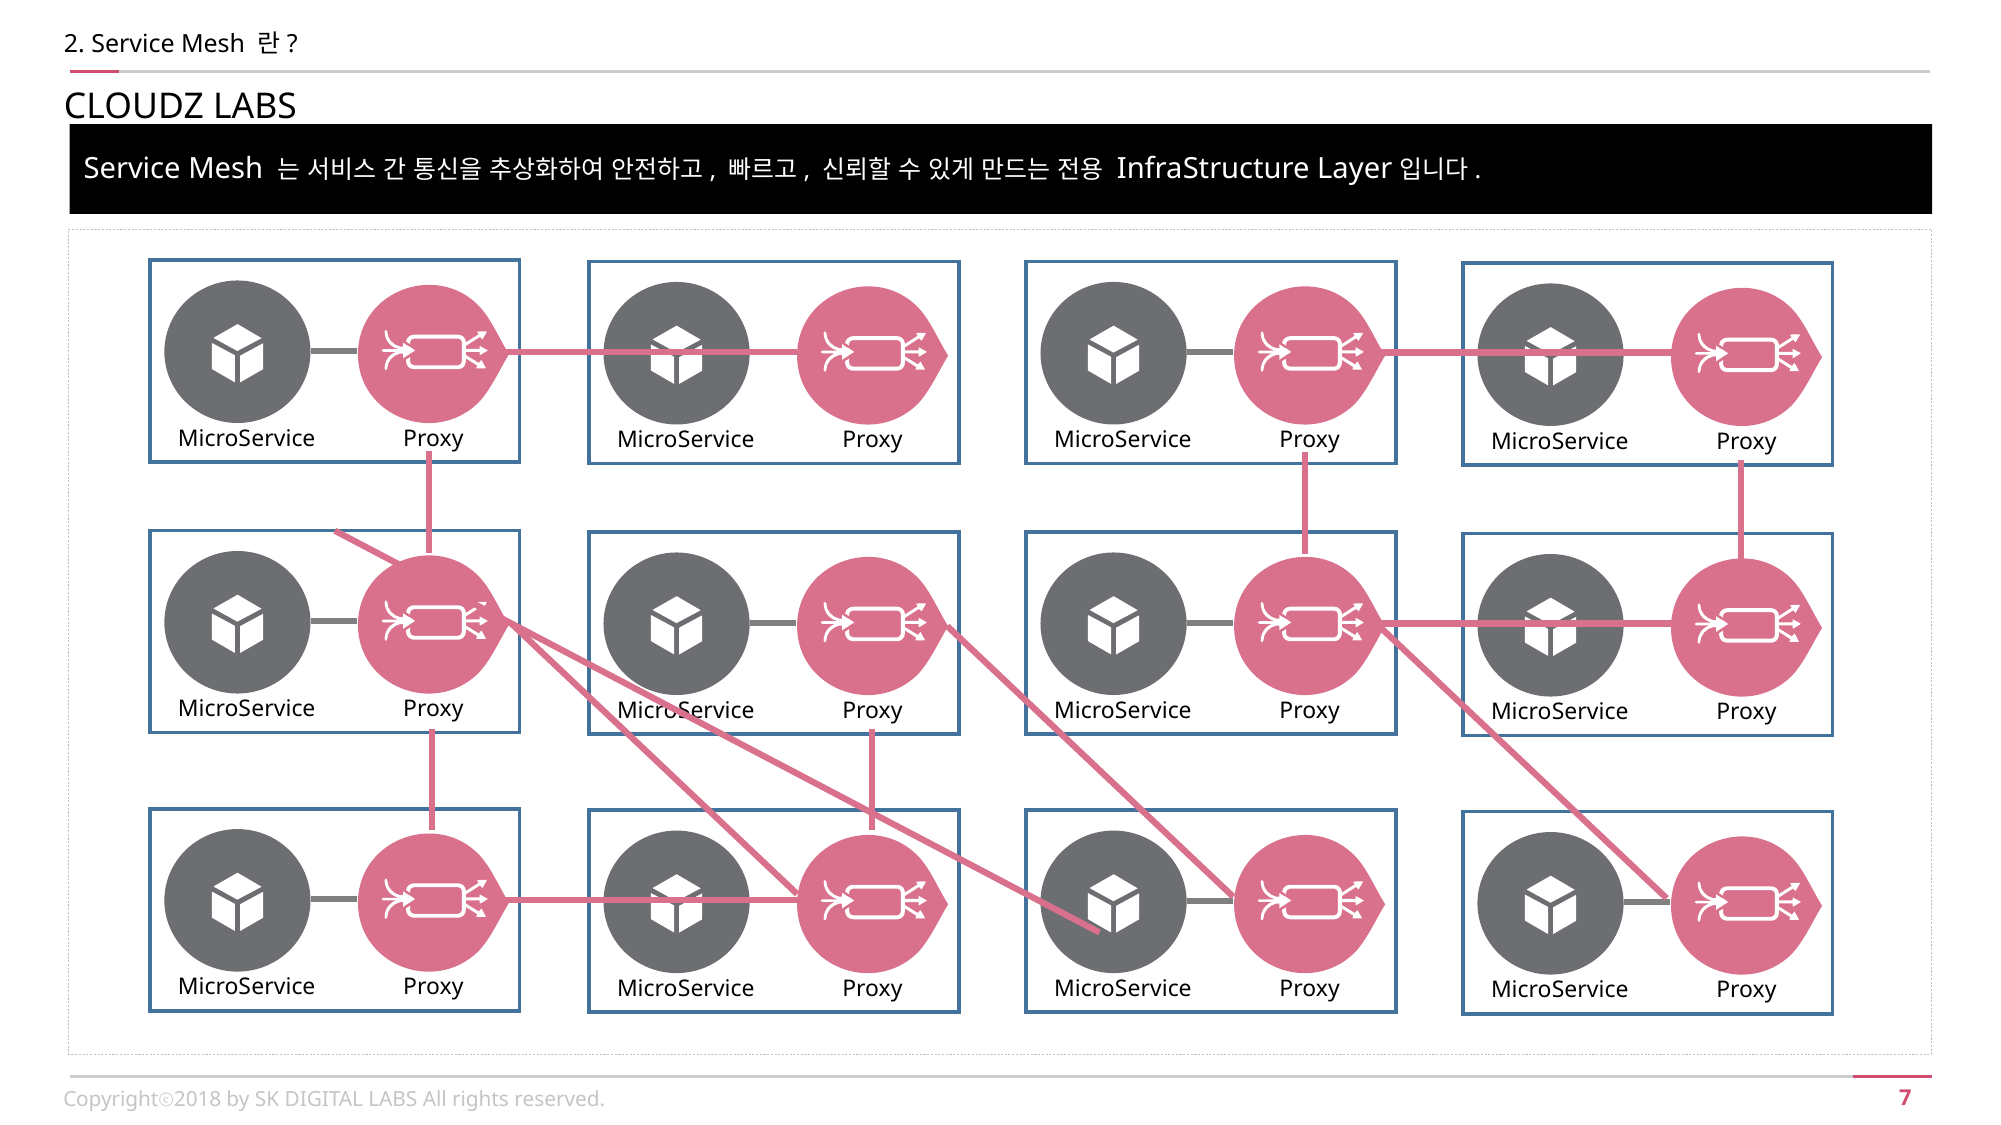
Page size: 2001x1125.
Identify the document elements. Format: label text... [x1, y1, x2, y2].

list CLOUDZ LABS [50, 79, 1931, 144]
footer Copyrightⓒ2018 by SK DIGITAL LABS All rights reserved. [48, 1072, 1102, 1124]
list 2. Service Mesh 란? [50, 30, 1153, 78]
list Service Mesh 는 서비스 간 통신을 추상화하여 안전하고, 빠르고, 신뢰할 수 있게 만드는 전용 InfraStructure Layer입니다. [69, 124, 1933, 214]
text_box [149, 260, 1833, 1014]
